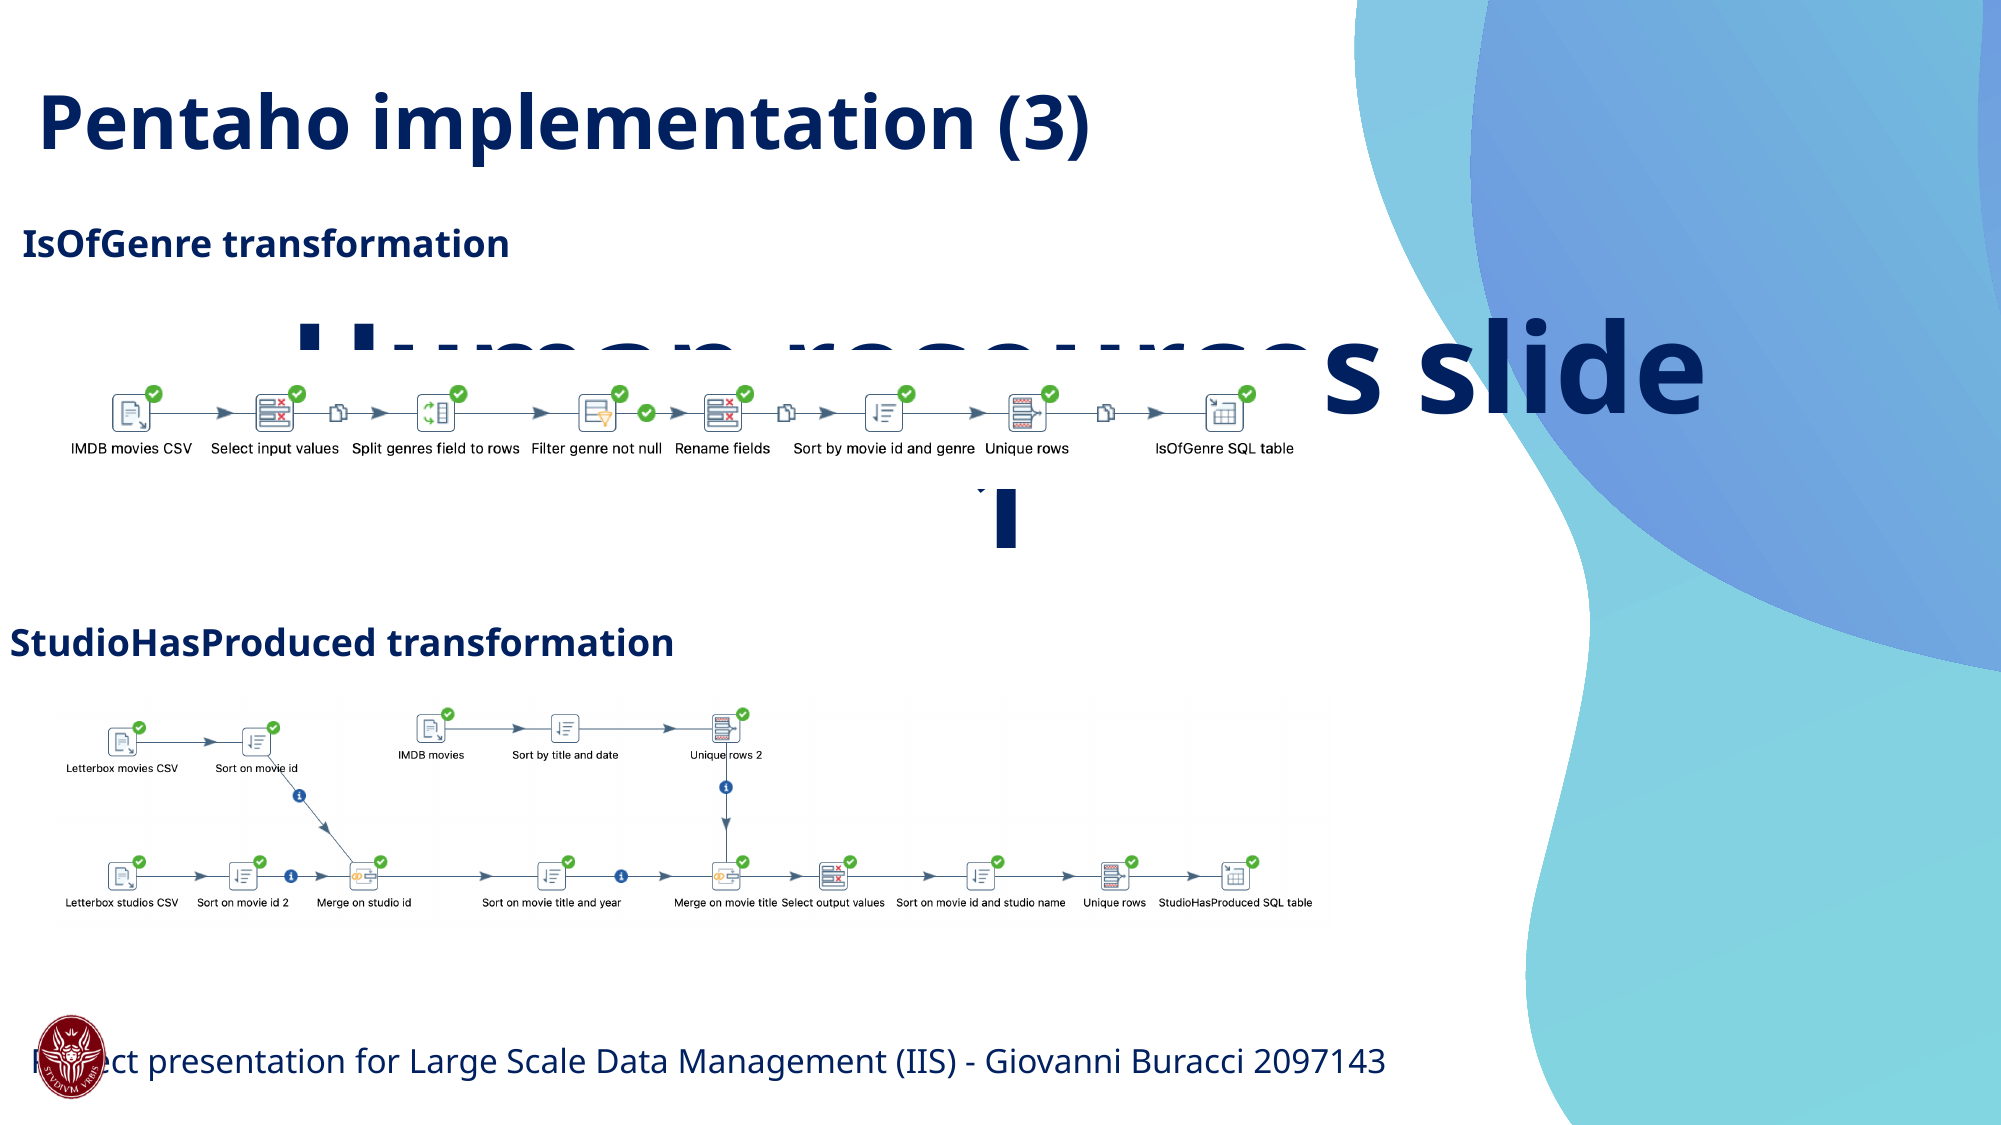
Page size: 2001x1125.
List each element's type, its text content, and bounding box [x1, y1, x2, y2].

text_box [1340, 0, 2000, 1125]
picture [56, 694, 1332, 928]
text_box Pentaho implementation (3) [22, 67, 1108, 172]
title Human resources slide 1 [249, 184, 1340, 576]
picture [47, 350, 1323, 489]
text_box StudioHasProduced transformation [0, 611, 691, 672]
text_box IsOfGenre transformation [7, 212, 526, 272]
picture [37, 1013, 113, 1103]
